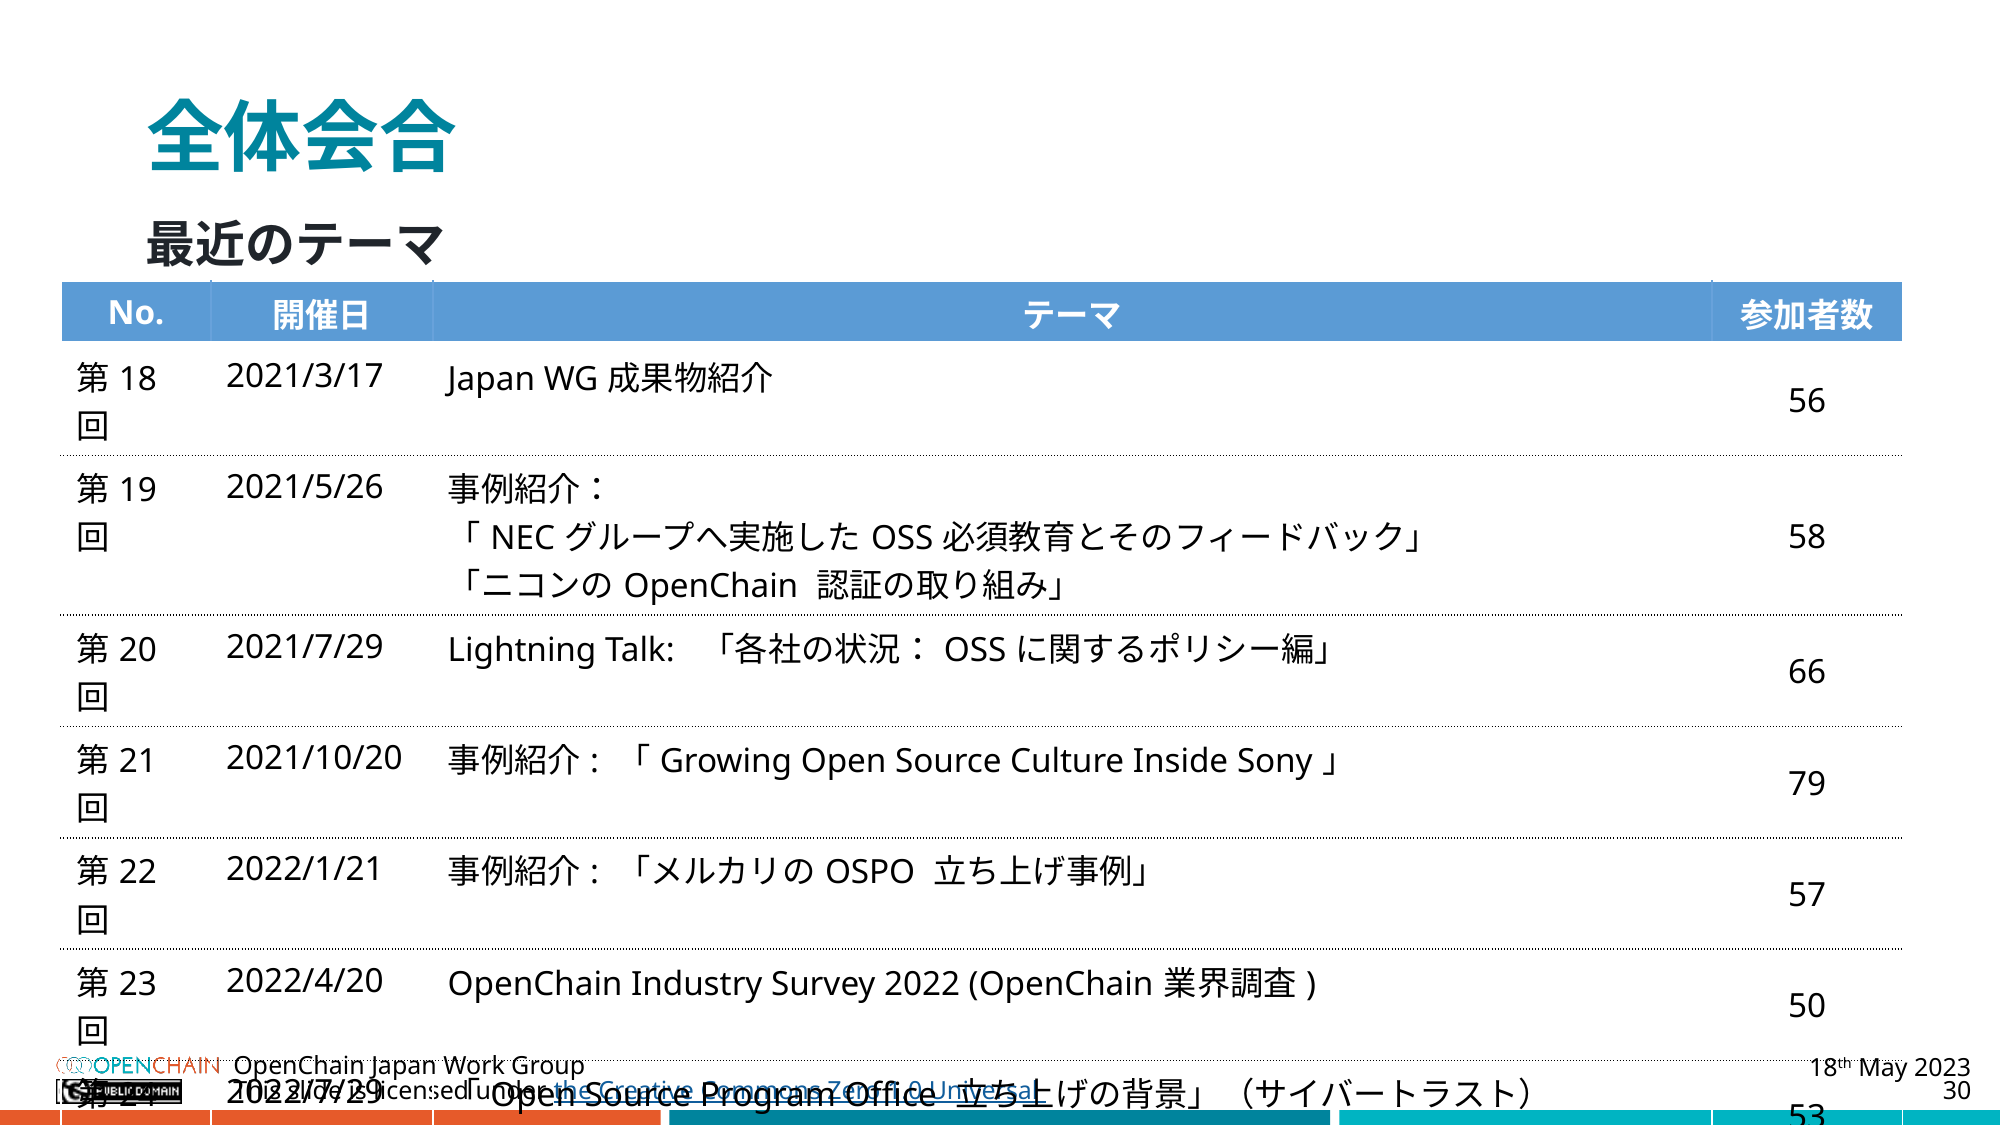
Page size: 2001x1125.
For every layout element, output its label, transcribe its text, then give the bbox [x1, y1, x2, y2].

table_cell 第22回 [62, 838, 210, 949]
table_cell 2022/4/20 [212, 949, 432, 1060]
table_cell 57 [1713, 838, 1902, 949]
table_cell 2022/7/29 [212, 1060, 432, 1125]
table_cell 53 [1713, 1103, 1902, 1125]
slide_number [1536, 1052, 1987, 1080]
table_cell 79 [1713, 726, 1902, 838]
table_cell 50 [1713, 949, 1902, 1052]
table_cell 2021/3/17 [212, 347, 432, 456]
table_cell 56 [1713, 347, 1902, 456]
picture [56, 1056, 60, 1074]
table_cell 2021/5/26 [212, 456, 432, 615]
table_cell 第24回 [62, 1060, 210, 1125]
table_header 参加者数 [1713, 282, 1902, 341]
table_header No. [62, 282, 210, 341]
picture [56, 1079, 60, 1104]
table_cell 第18回 [62, 347, 210, 456]
table_cell 2022/1/21 [212, 838, 432, 949]
table_cell 事例紹介: 「Growing Open Source Culture Inside Sony」 [434, 726, 1711, 838]
table_cell 2021/10/20 [212, 726, 432, 838]
title 全体会合 [146, 87, 1839, 193]
table_cell 「Open Source Program Office 立ち上げの背景」（サイバートラスト） [434, 1060, 1711, 1125]
table_cell 第20回 [62, 615, 210, 726]
list 最近のテーマ [145, 212, 1839, 278]
slide_number 30 [1536, 1080, 1987, 1103]
table_cell 事例紹介: 「メルカリのOSPO 立ち上げ事例」 [434, 838, 1711, 949]
table_cell 事例紹介： 「NECグループへ実施したOSS必須教育とそのフィードバック」 「ニコンのOpenChain 認証の取り組み」 [434, 456, 1711, 615]
table_cell Lightning Talk: 「各社の状況：OSSに関するポリシー編」 [434, 615, 1711, 726]
footer OpenChain Japan Work Group [218, 1053, 690, 1077]
table_cell 第21回 [62, 726, 210, 838]
table_cell 66 [1713, 615, 1902, 726]
table_cell 2021/7/29 [212, 615, 432, 726]
table_cell 第23回 [62, 949, 210, 1060]
table_header 開催日 [212, 282, 432, 341]
table_header テーマ [434, 282, 1711, 341]
table_cell 58 [1713, 456, 1902, 615]
table_cell OpenChain Industry Survey 2022 (OpenChain業界調査) [434, 949, 1711, 1060]
table_cell Japan WG成果物紹介 [434, 347, 1711, 456]
table_cell 第19回 [62, 456, 210, 615]
